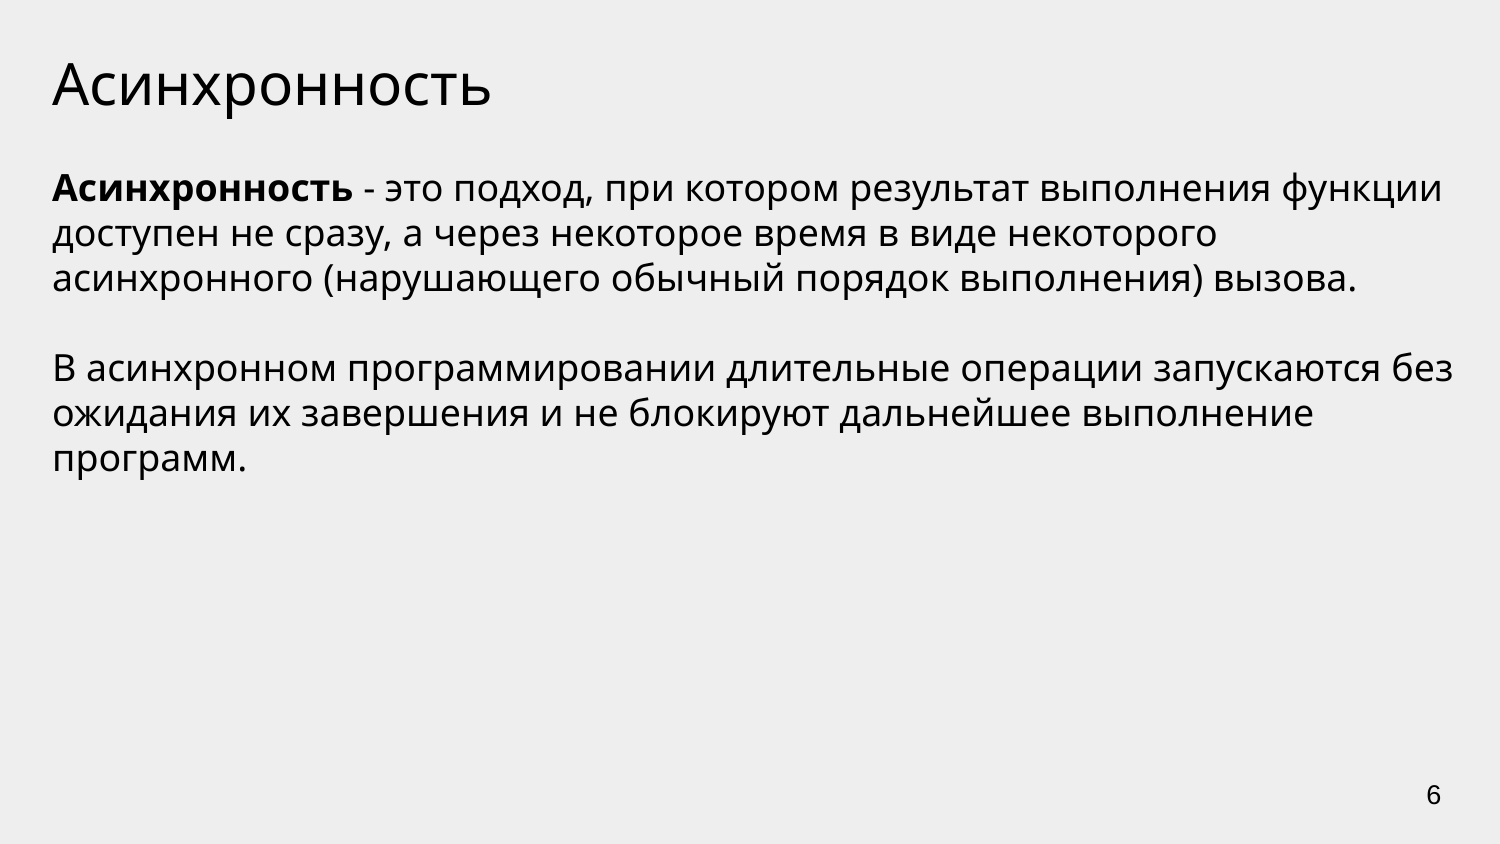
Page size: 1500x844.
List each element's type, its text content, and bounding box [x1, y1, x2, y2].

title Асинхронность [37, 32, 1477, 147]
slide_number ‹#› [1387, 762, 1480, 830]
list Асинхронность - это подход, при котором результат выполнения функции доступен не сразу, а через некоторое время в виде некоторого асинхронного (нарушающего обычный порядок выполнения) вызова. В асинхронном программировании длительные операции запускаются без ожидания их завершения и не блокируют дальнейшее выполнение программ. [37, 149, 1480, 761]
